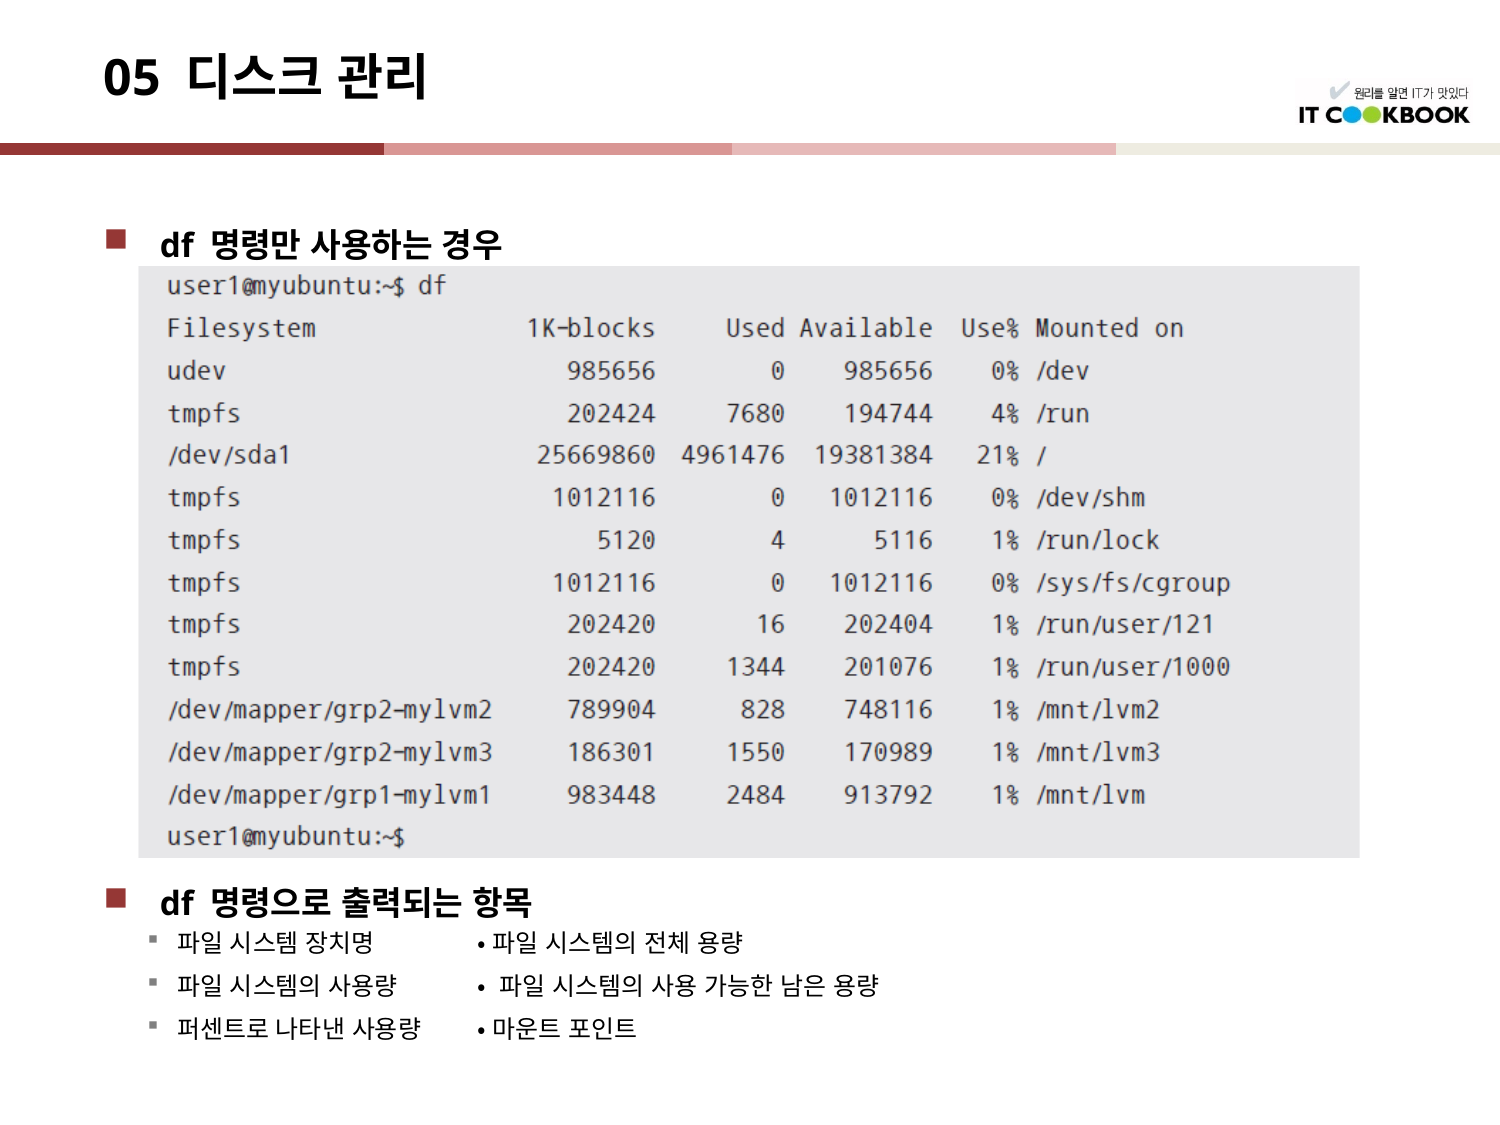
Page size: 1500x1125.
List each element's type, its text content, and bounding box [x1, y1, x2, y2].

list df 명령만 사용하는 경우 df 명령으로 출력되는 항목 파일 시스템 장치명 • 파일 시스템의 전체 용량 파일 시스템의 사용량 • 파일 시스템의 사용 가능한 남은 용량 퍼센트로 나타낸 사용량 • 마운트 포인트 [88, 196, 1436, 1083]
title 05 디스크 관리 [88, 30, 1330, 121]
picture [1295, 78, 1473, 125]
picture [133, 266, 1367, 859]
